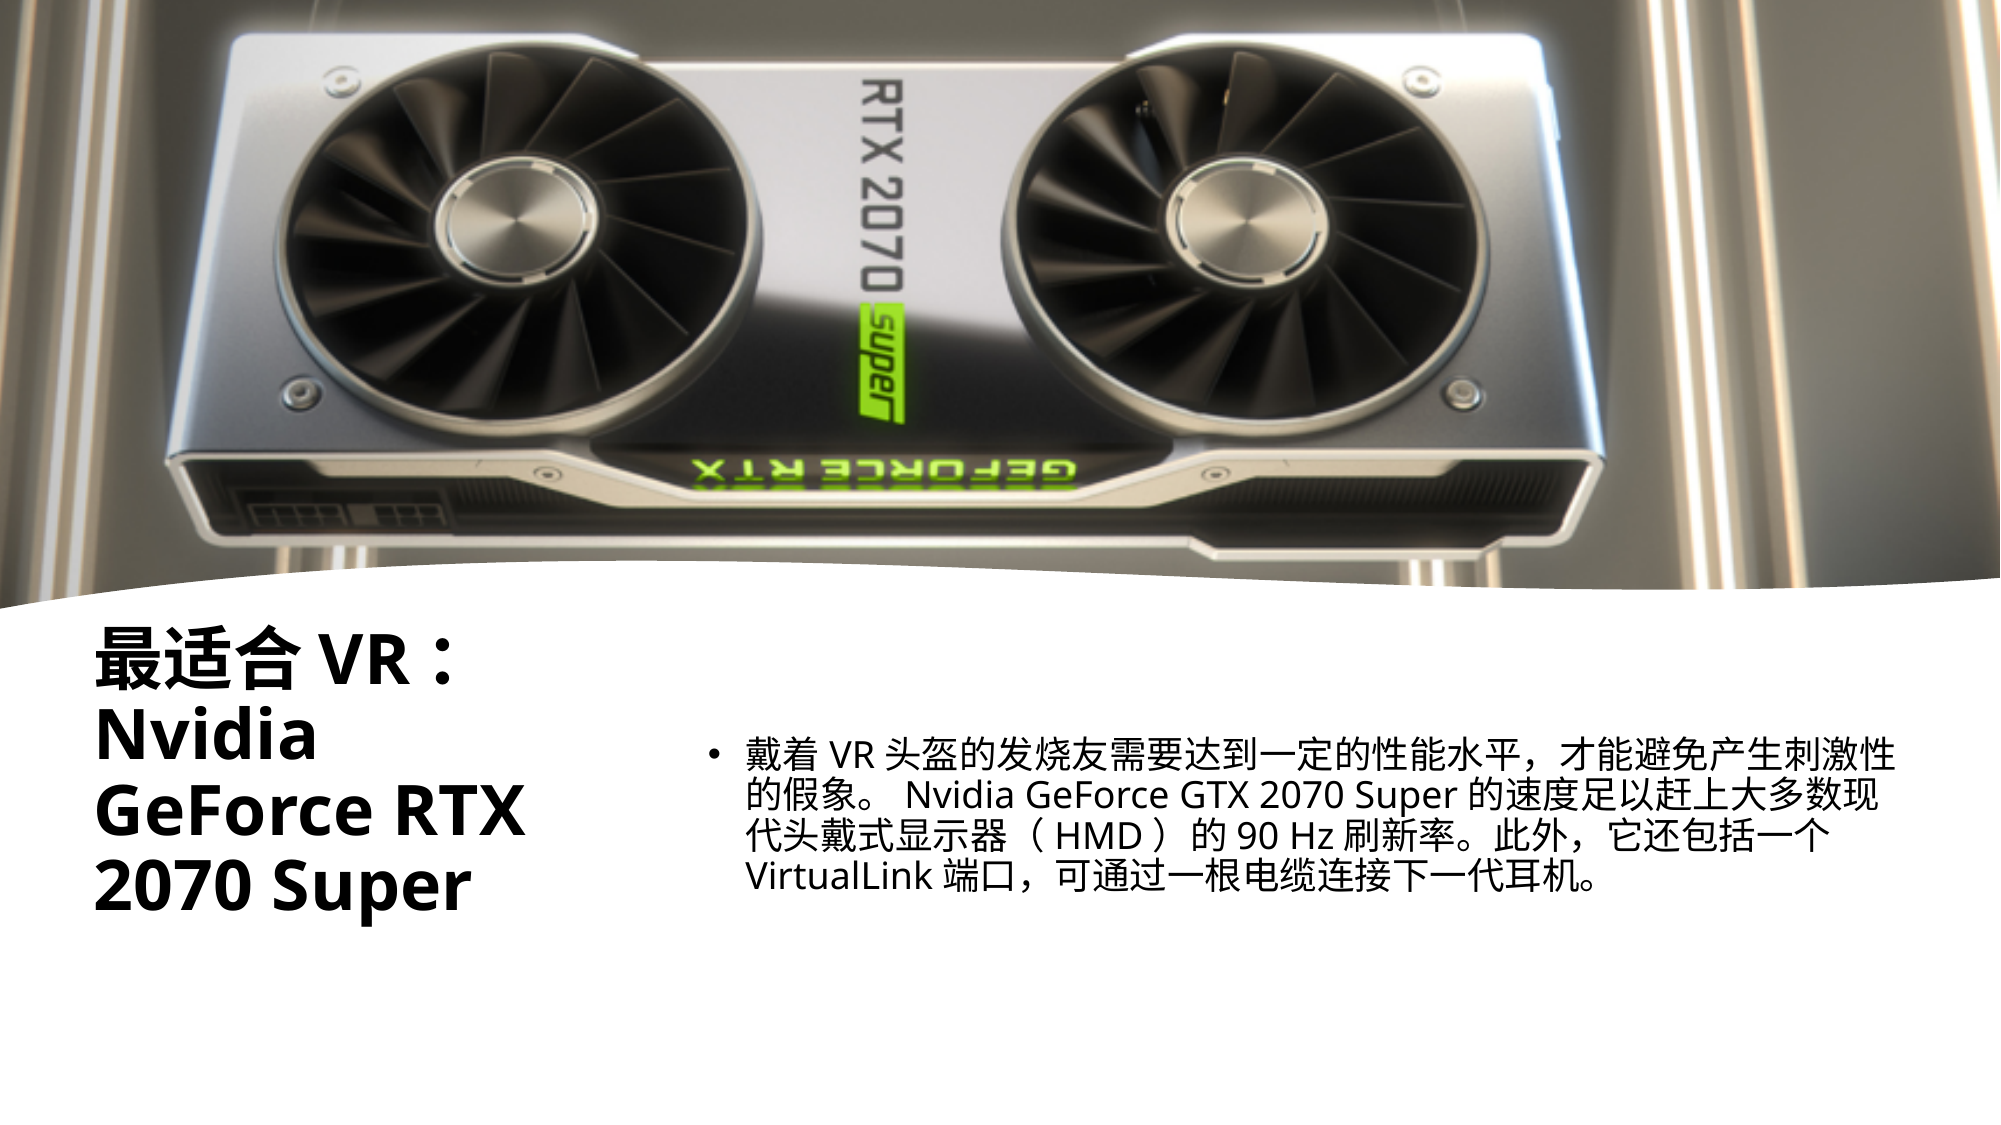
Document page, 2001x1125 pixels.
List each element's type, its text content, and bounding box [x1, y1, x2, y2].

title 最适合VR：Nvidia GeForce RTX 2070 Super [78, 615, 619, 1018]
picture [0, 0, 2000, 609]
list 戴着VR头盔的发烧友需要达到一定的性能水平，才能避免产生刺激性的假象。Nvidia GeForce GTX 2070 Super的速度足以赶上大多数现代头戴式显示器（HMD）的90 Hz刷新率。此外，它还包括一个VirtualLink端口，可通过一根电缆连接下一代耳机。 [692, 615, 1921, 1018]
